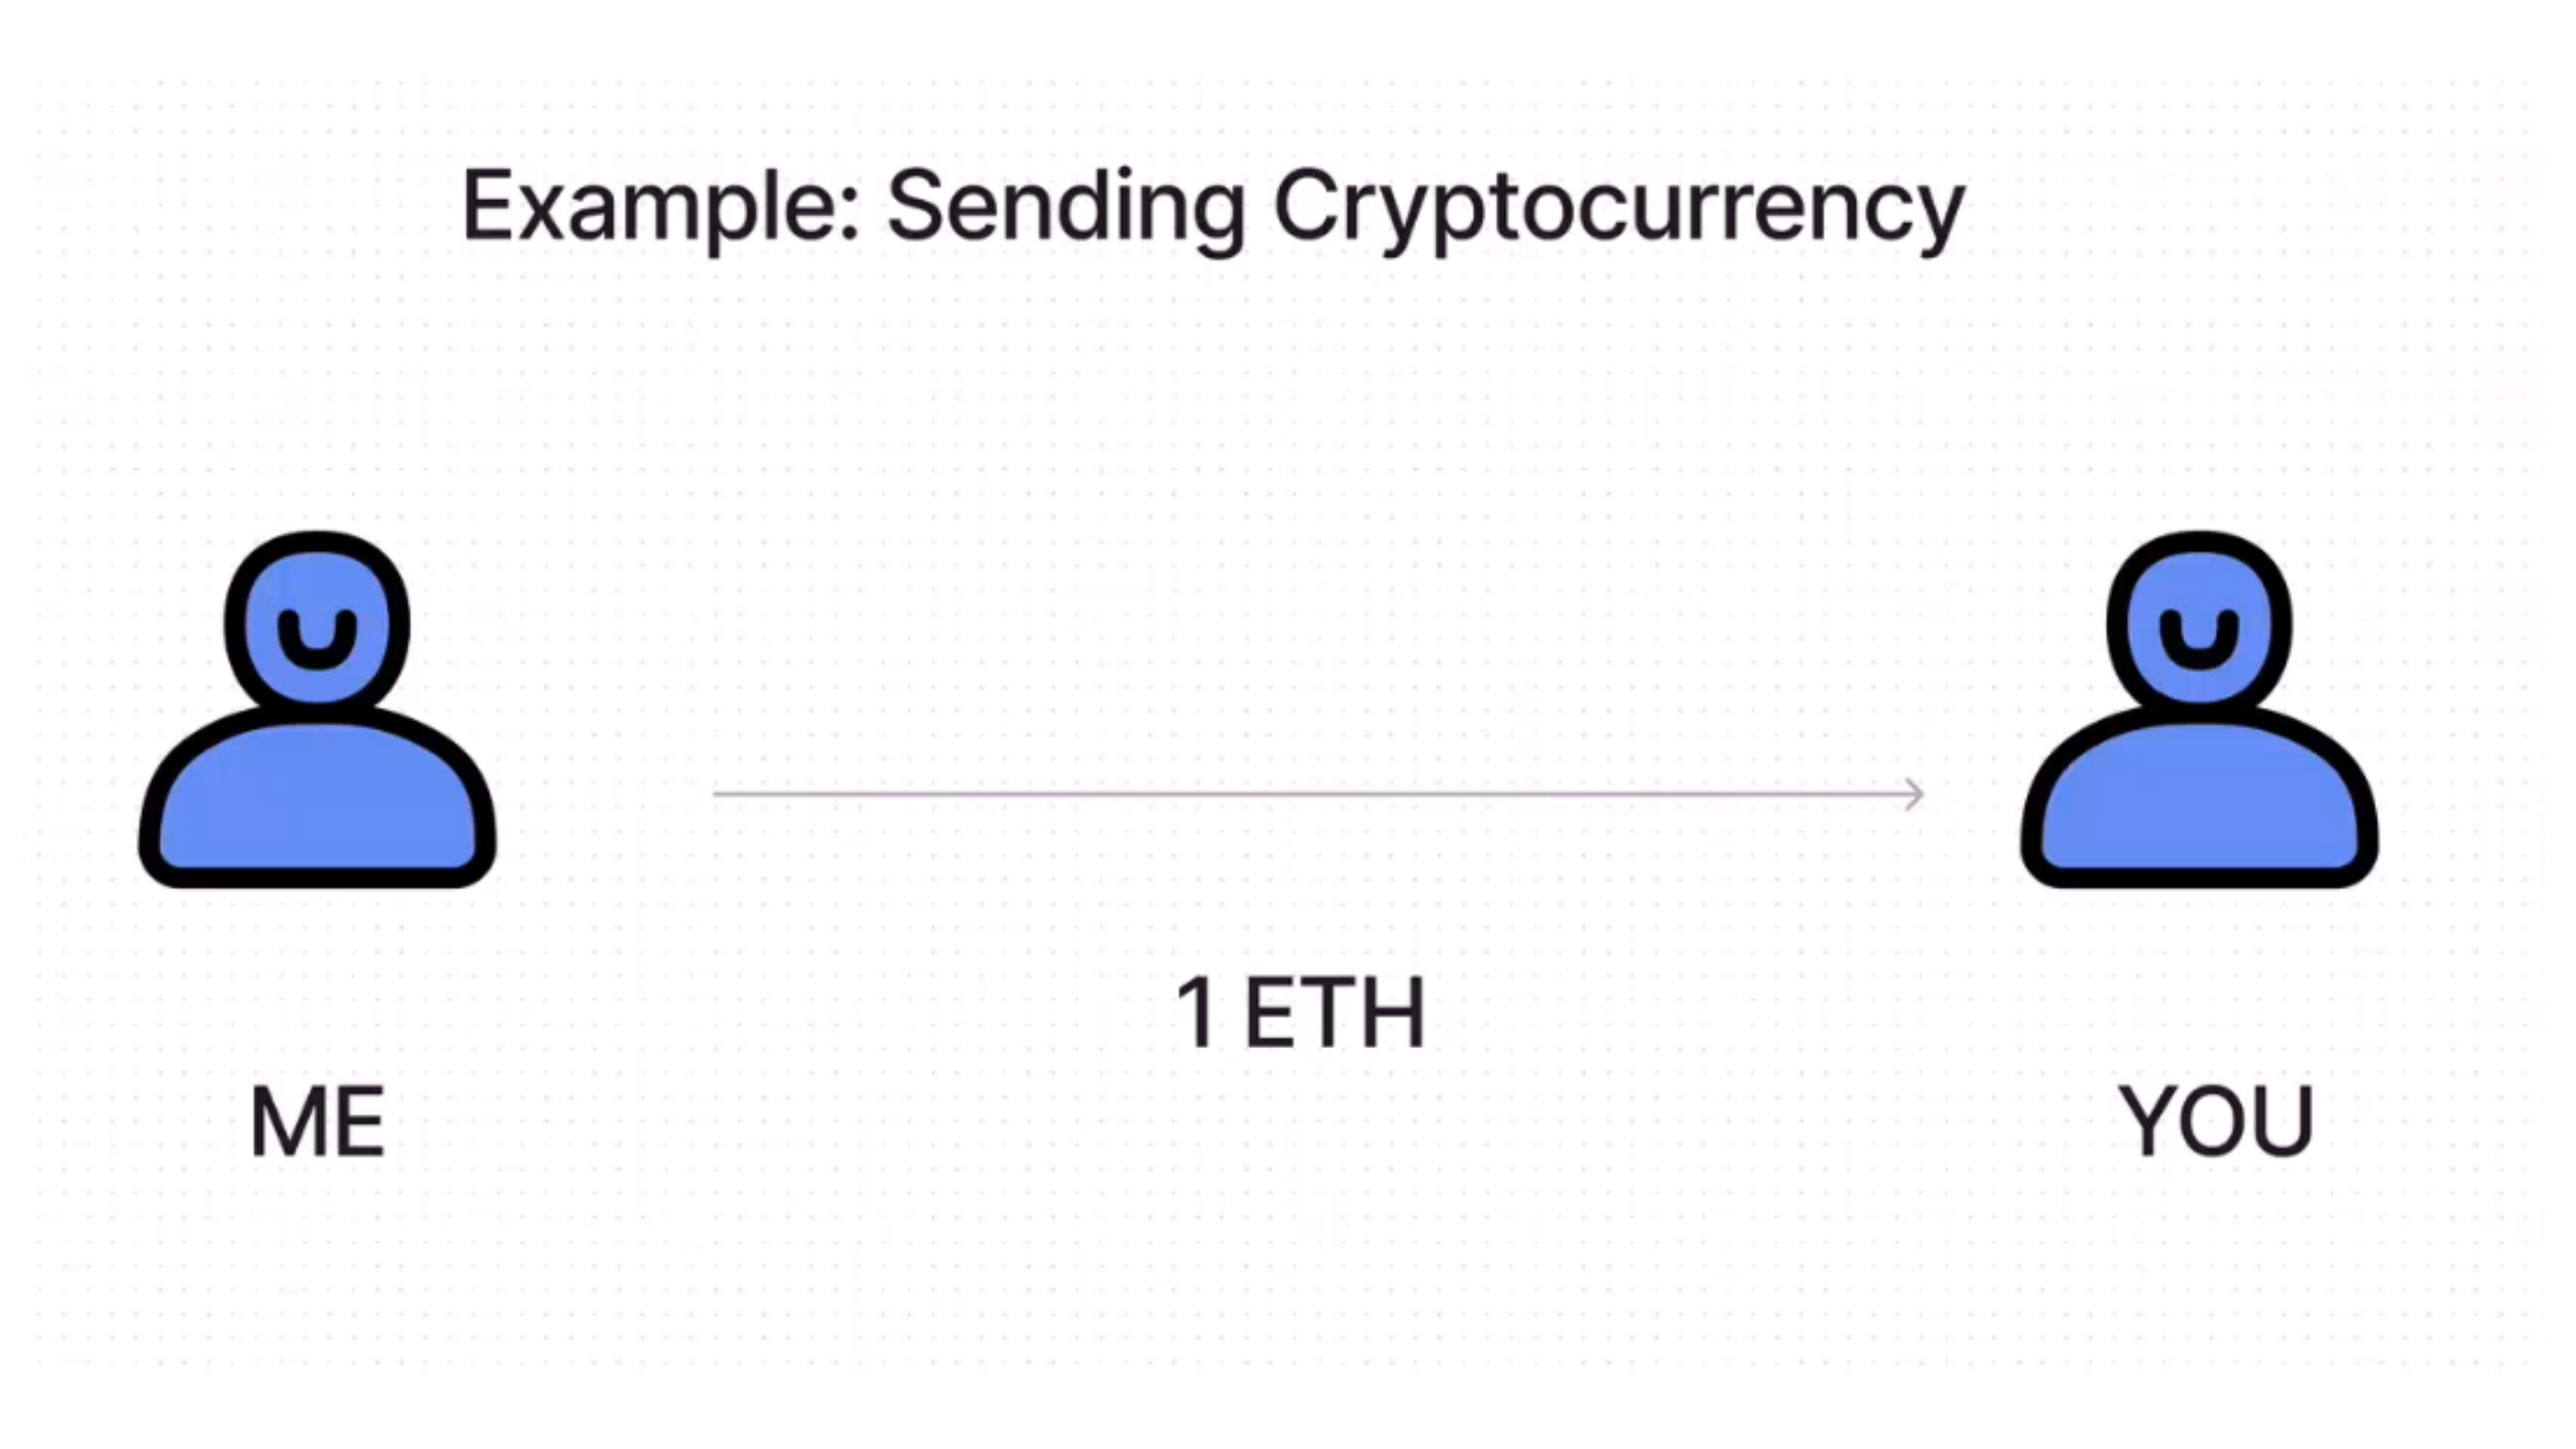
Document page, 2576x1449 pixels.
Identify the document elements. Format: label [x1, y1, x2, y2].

picture [22, 74, 2546, 1375]
